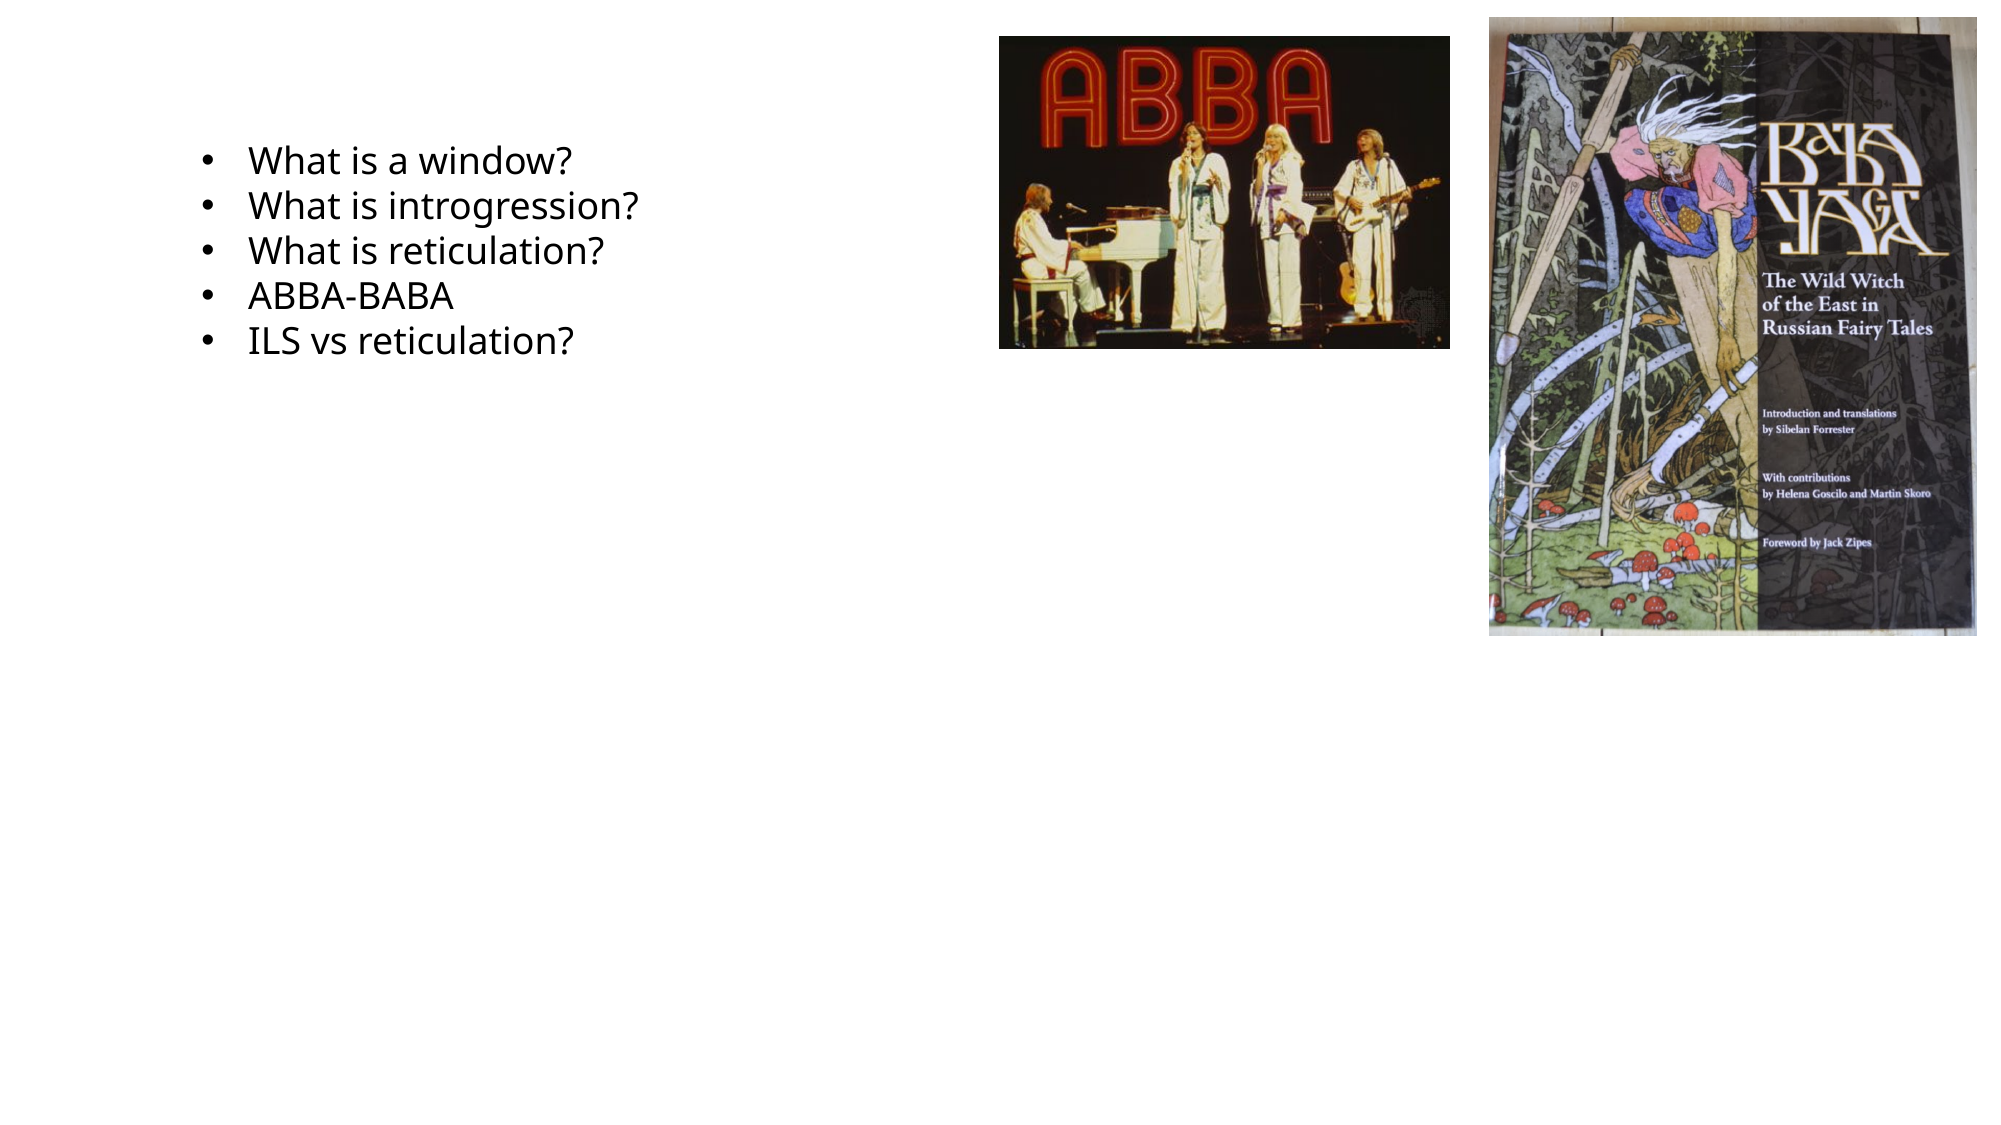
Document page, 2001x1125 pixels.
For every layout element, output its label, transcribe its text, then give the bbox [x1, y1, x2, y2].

picture [999, 35, 1451, 350]
text_box What is a window? What is introgression? What is reticulation? ABBA-BABA ILS vs reticulation? [186, 129, 1184, 415]
picture [1489, 16, 1977, 637]
